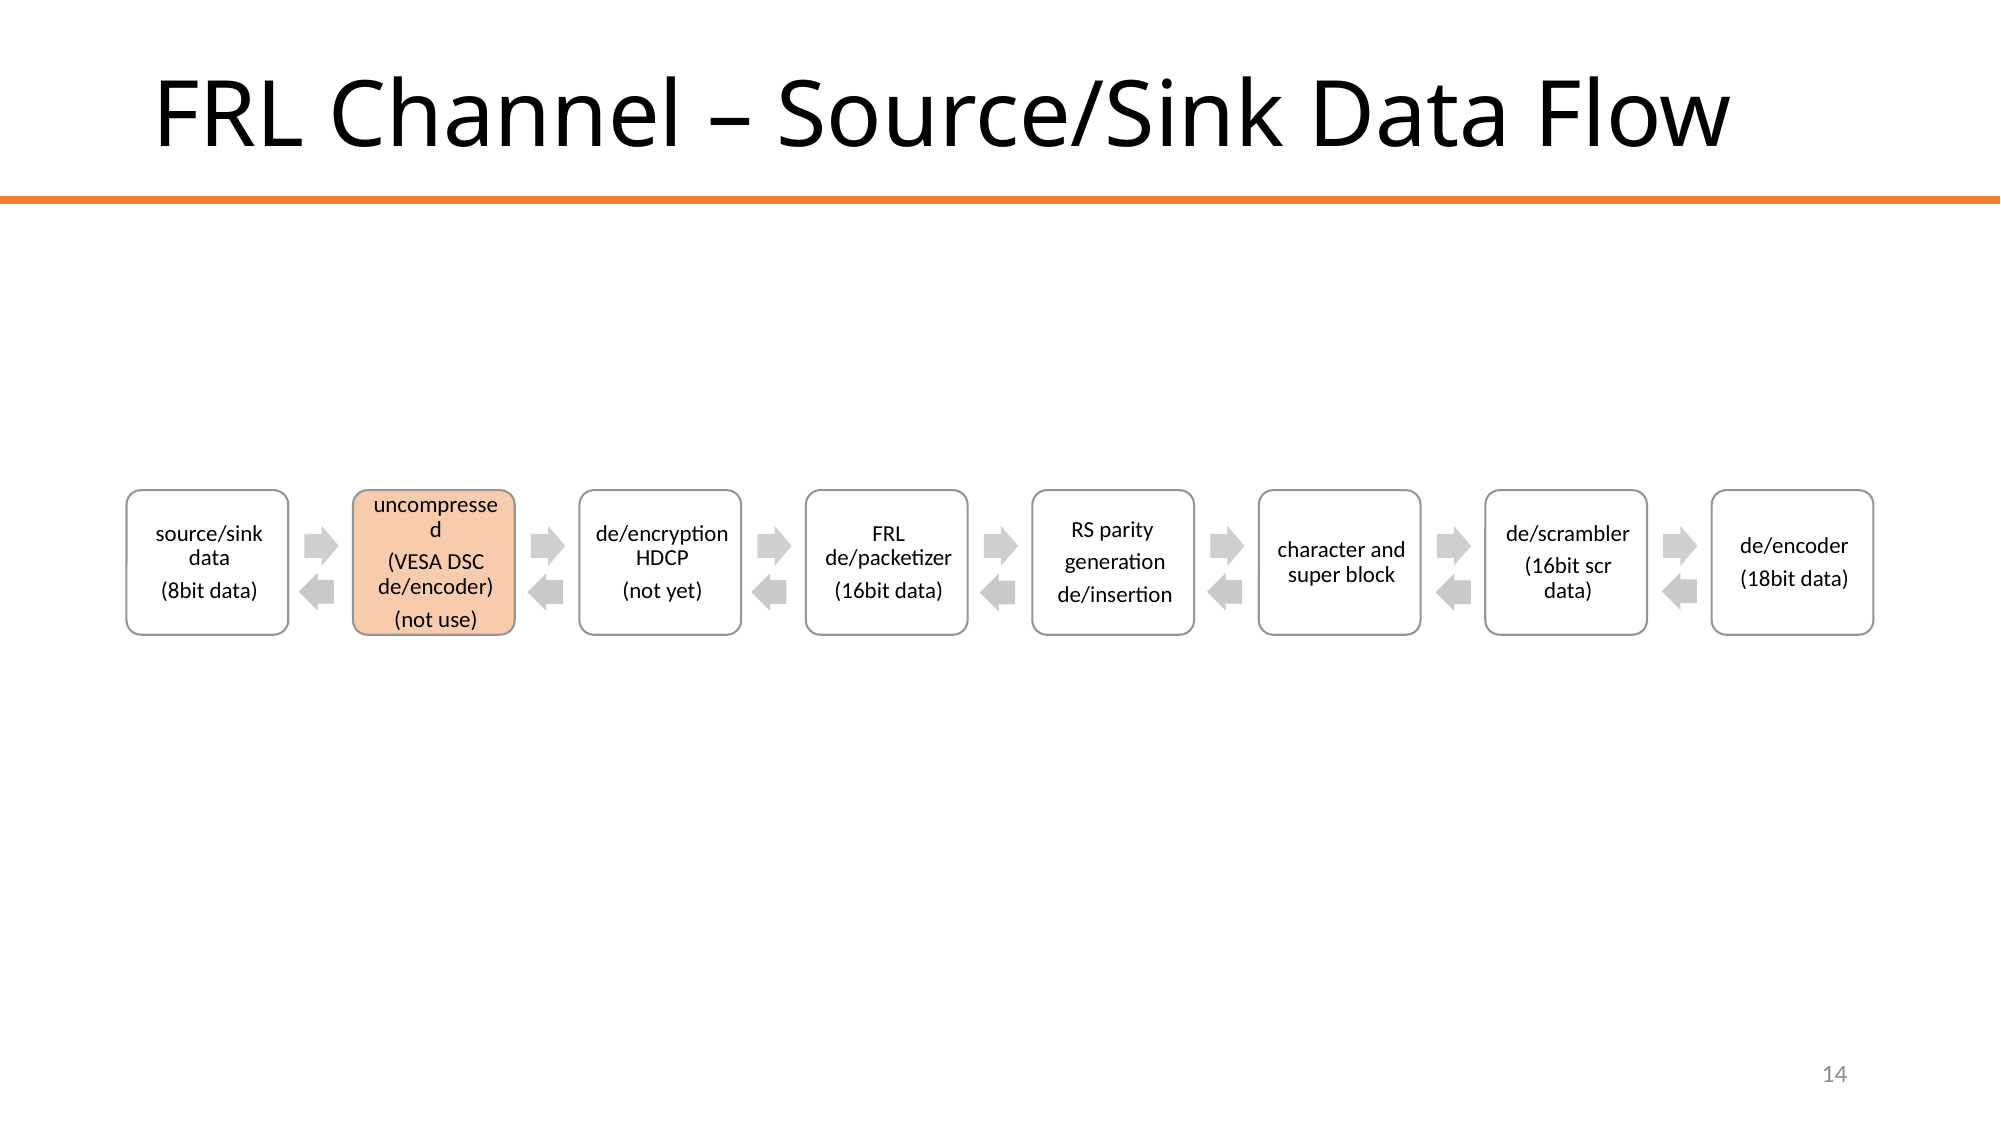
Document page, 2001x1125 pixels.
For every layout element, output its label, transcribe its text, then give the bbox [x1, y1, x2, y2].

title FRL Channel – Source/Sink Data Flow [137, 59, 1863, 278]
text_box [125, 459, 1874, 666]
slide_number 14 [1412, 1042, 1863, 1103]
